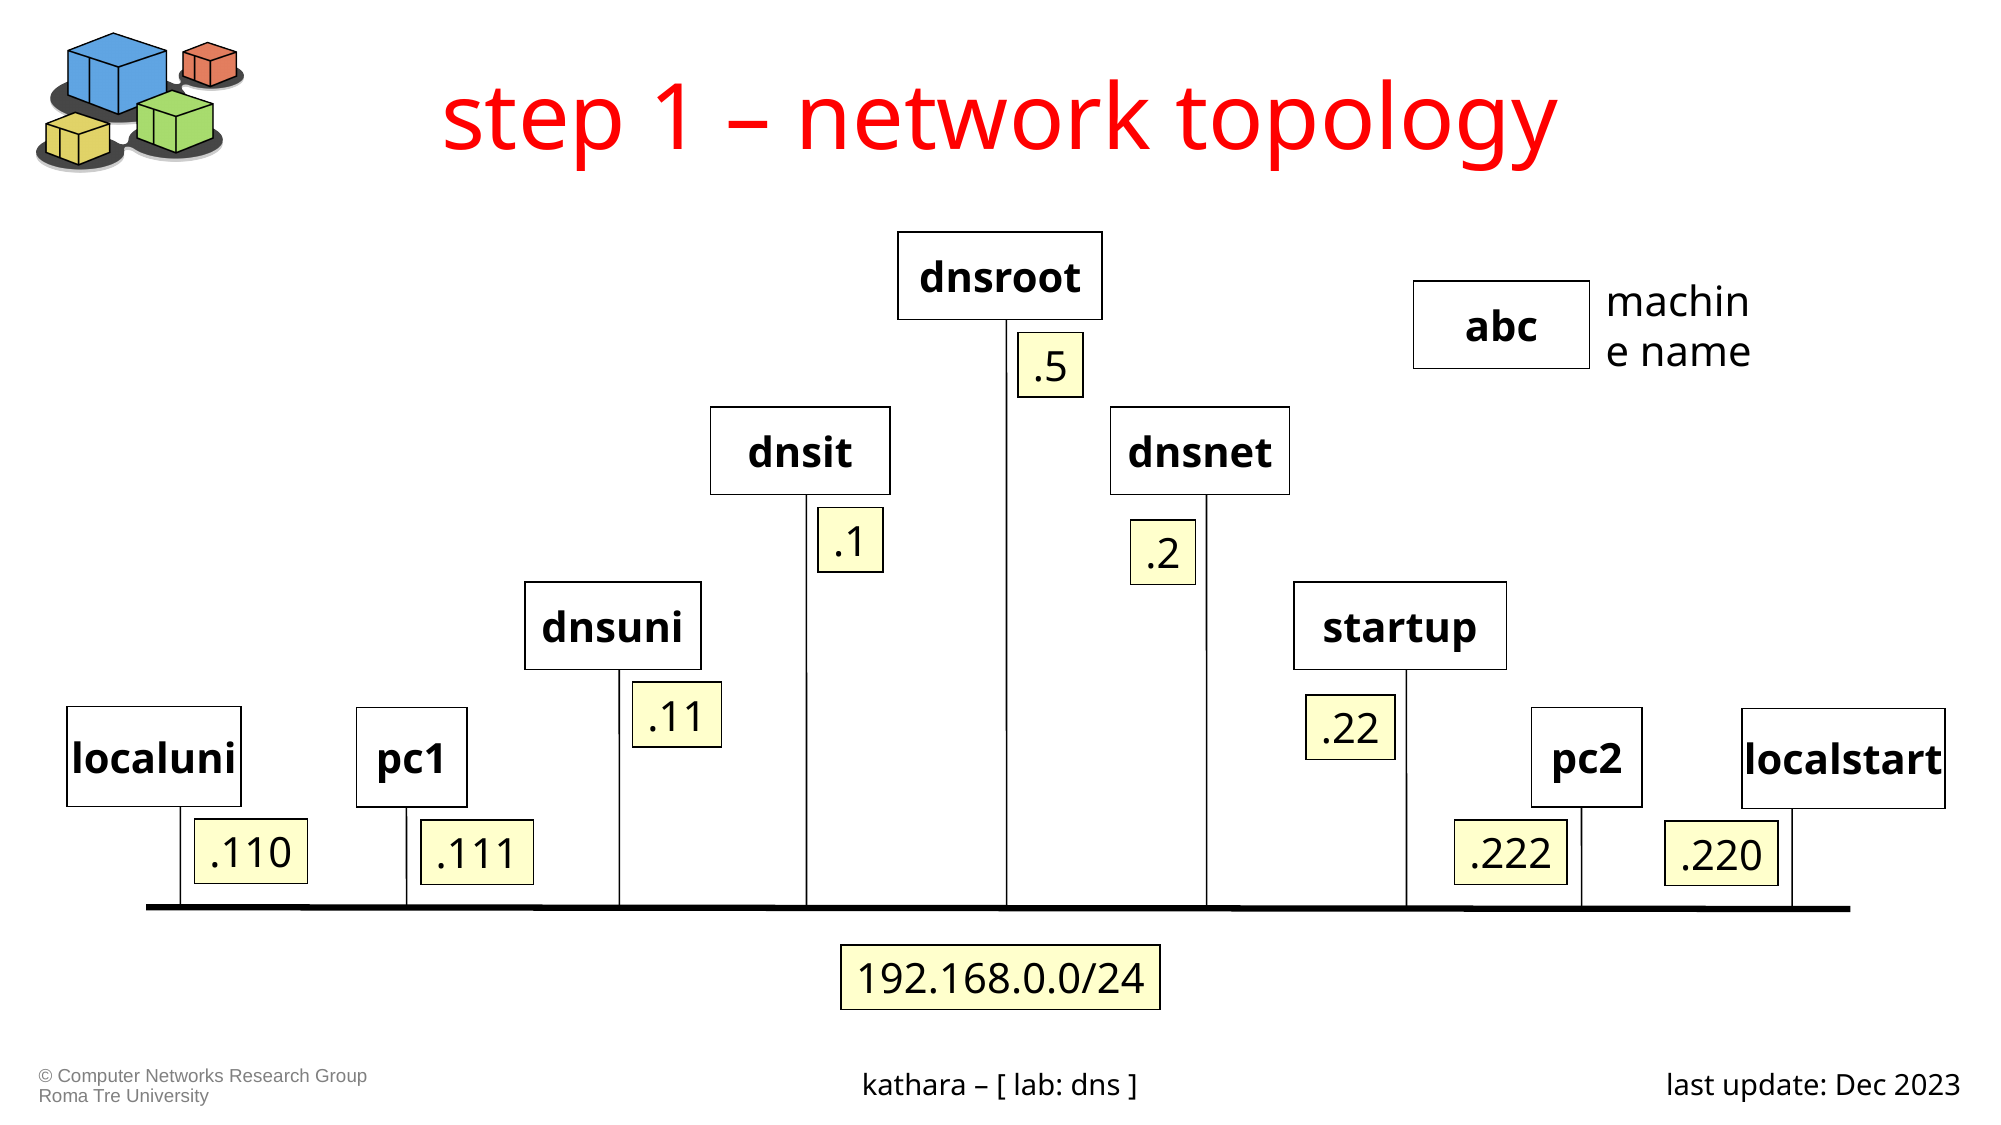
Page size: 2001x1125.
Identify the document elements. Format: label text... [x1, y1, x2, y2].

text_box .110 [194, 818, 308, 884]
text_box pc2 [1531, 707, 1643, 808]
text_box machine name [1590, 267, 1780, 382]
text_box localstart [1742, 708, 1945, 809]
text_box 192.168.0.0/24 [841, 944, 1160, 1010]
text_box dnsroot [898, 232, 1103, 320]
footer kathara – [ lab: dns ] [511, 1058, 1489, 1114]
text_box .1 [818, 507, 884, 573]
title step 1 – network topology [99, 19, 1900, 207]
text_box .22 [1306, 694, 1395, 760]
text_box .111 [420, 819, 534, 885]
text_box pc1 [356, 707, 468, 808]
text_box dnsuni [524, 582, 701, 670]
text_box startup [1293, 582, 1507, 670]
text_box localuni [66, 706, 242, 807]
text_box .222 [1454, 819, 1568, 885]
text_box abc [1413, 280, 1590, 369]
text_box .220 [1665, 820, 1778, 886]
text_box .2 [1130, 519, 1196, 585]
text_box .5 [1018, 332, 1084, 398]
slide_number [1519, 1058, 1977, 1114]
text_box dnsit [710, 407, 890, 495]
text_box dnsnet [1110, 407, 1290, 495]
text_box .11 [632, 682, 722, 747]
picture [36, 32, 99, 173]
